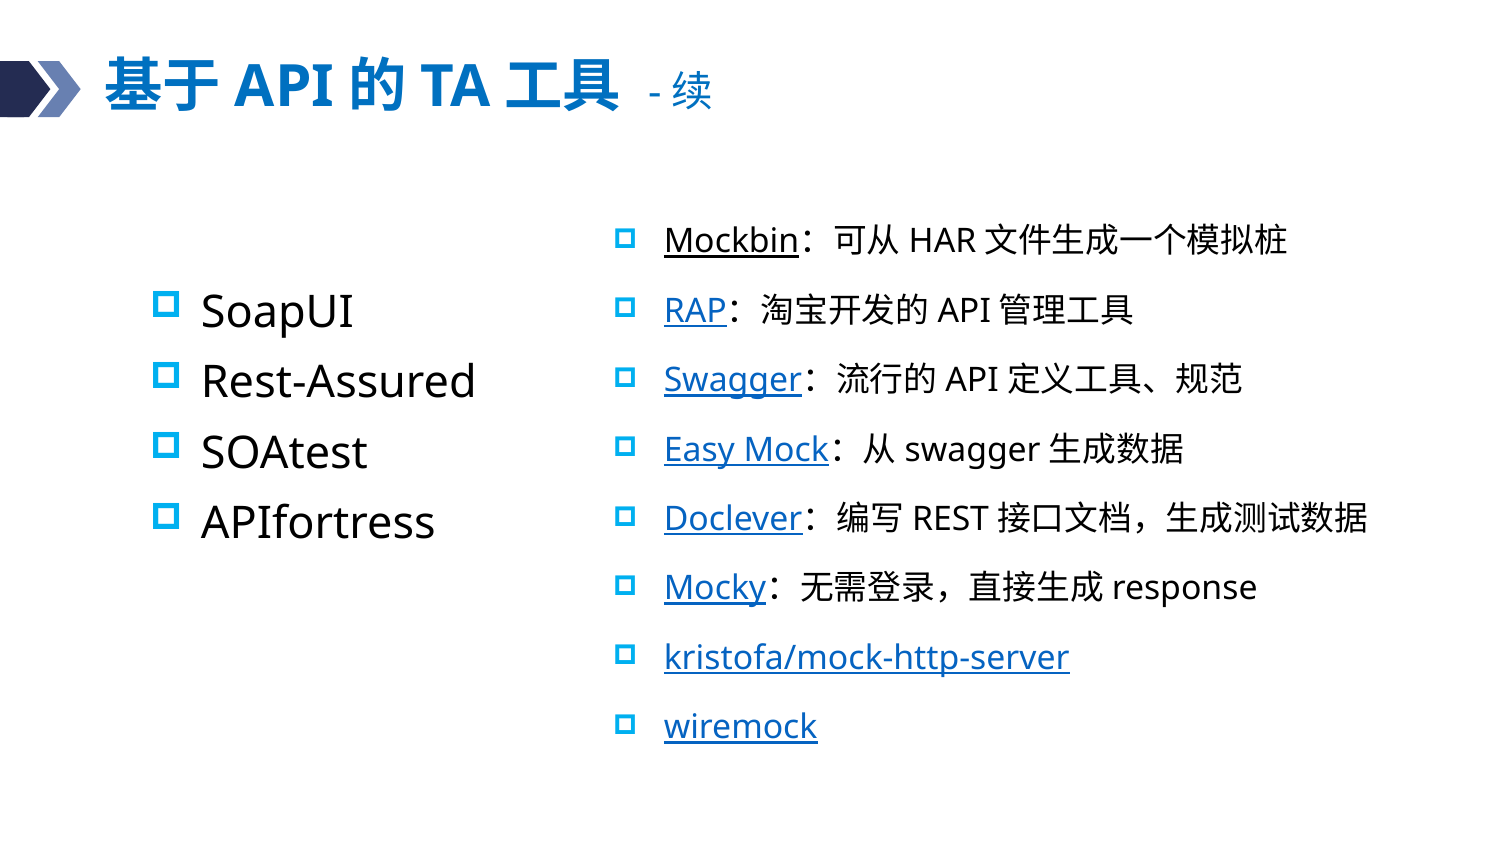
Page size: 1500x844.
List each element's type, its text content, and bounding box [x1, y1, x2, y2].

text_box SoapUI Rest-Assured SOAtest APIfortress [135, 258, 540, 556]
title 基于API的TA工具 -续 [89, 38, 1294, 137]
text_box Mockbin：可从HAR文件生成一个模拟桩 RAP：淘宝开发的API管理工具 Swagger：流行的API定义工具、规范 Easy Mock：从swagger生成数据 Doclever：编写REST接口文档，生成测试数据 Mocky：无需登录，直接生成response kristofa/mock-http-server wiremock [598, 188, 1407, 759]
